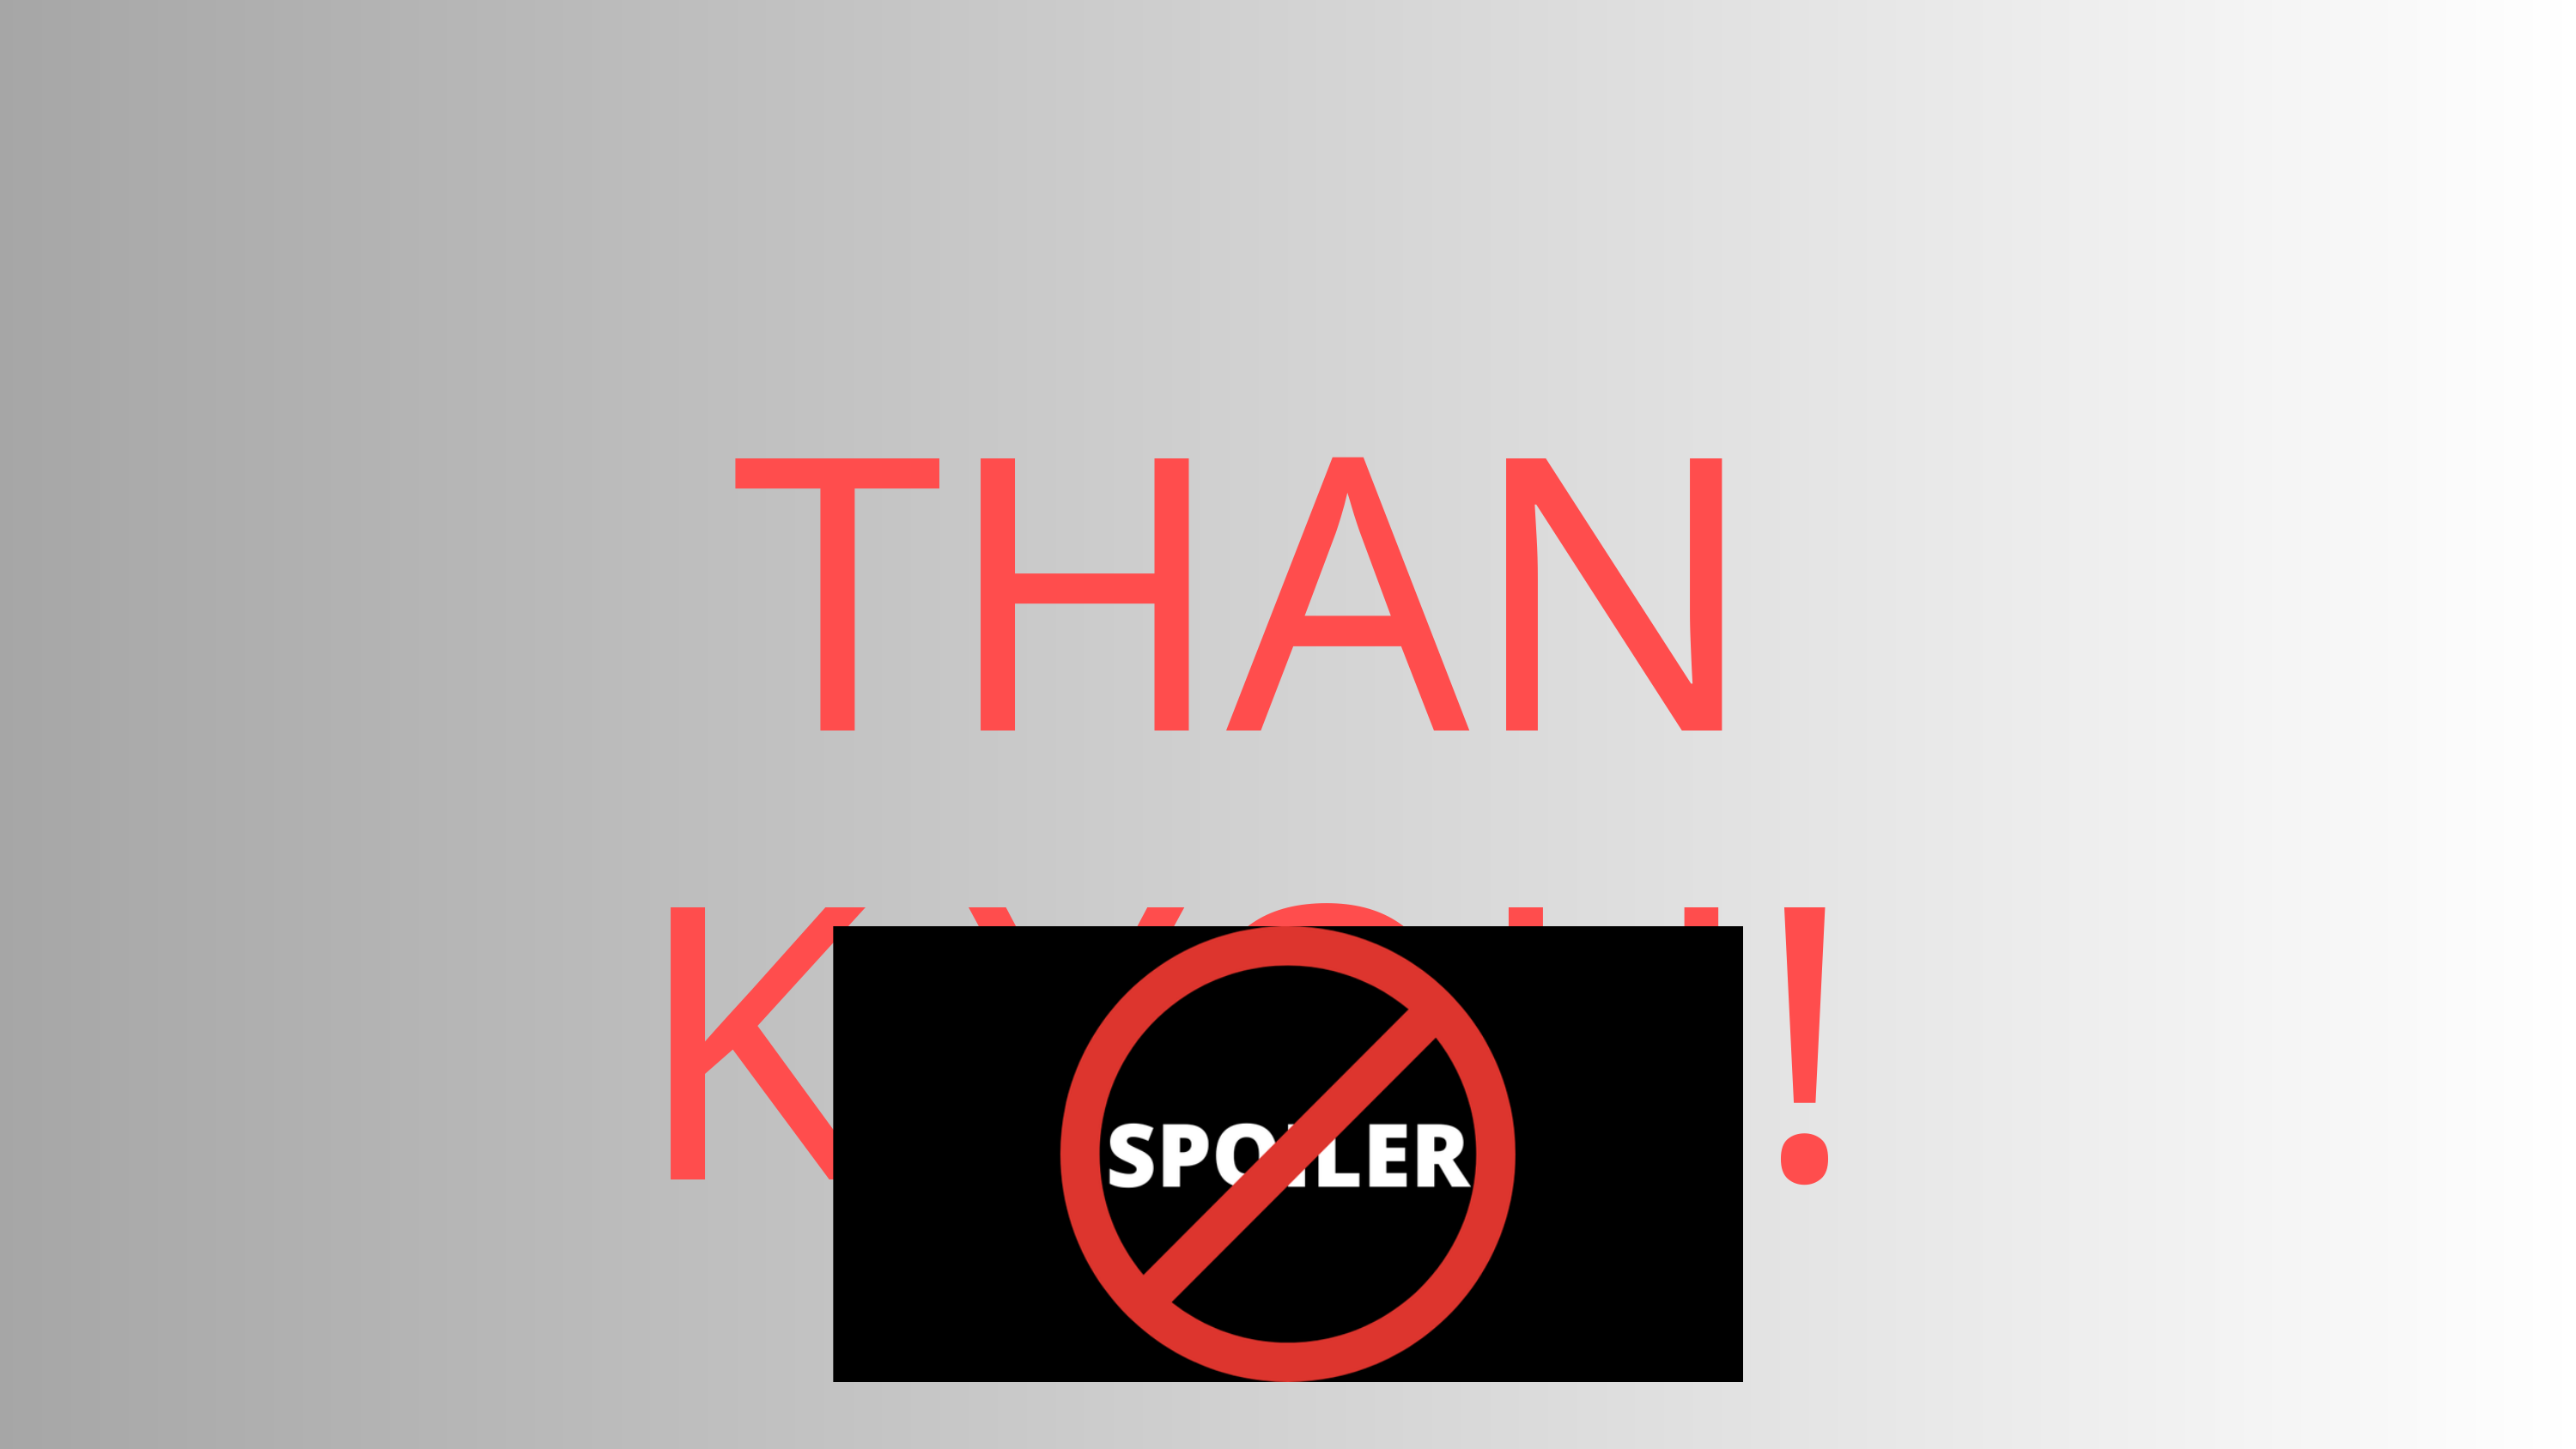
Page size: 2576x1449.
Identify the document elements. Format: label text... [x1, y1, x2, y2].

text_box THANK YOU! [628, 357, 1863, 1257]
text_box [833, 926, 1743, 1382]
